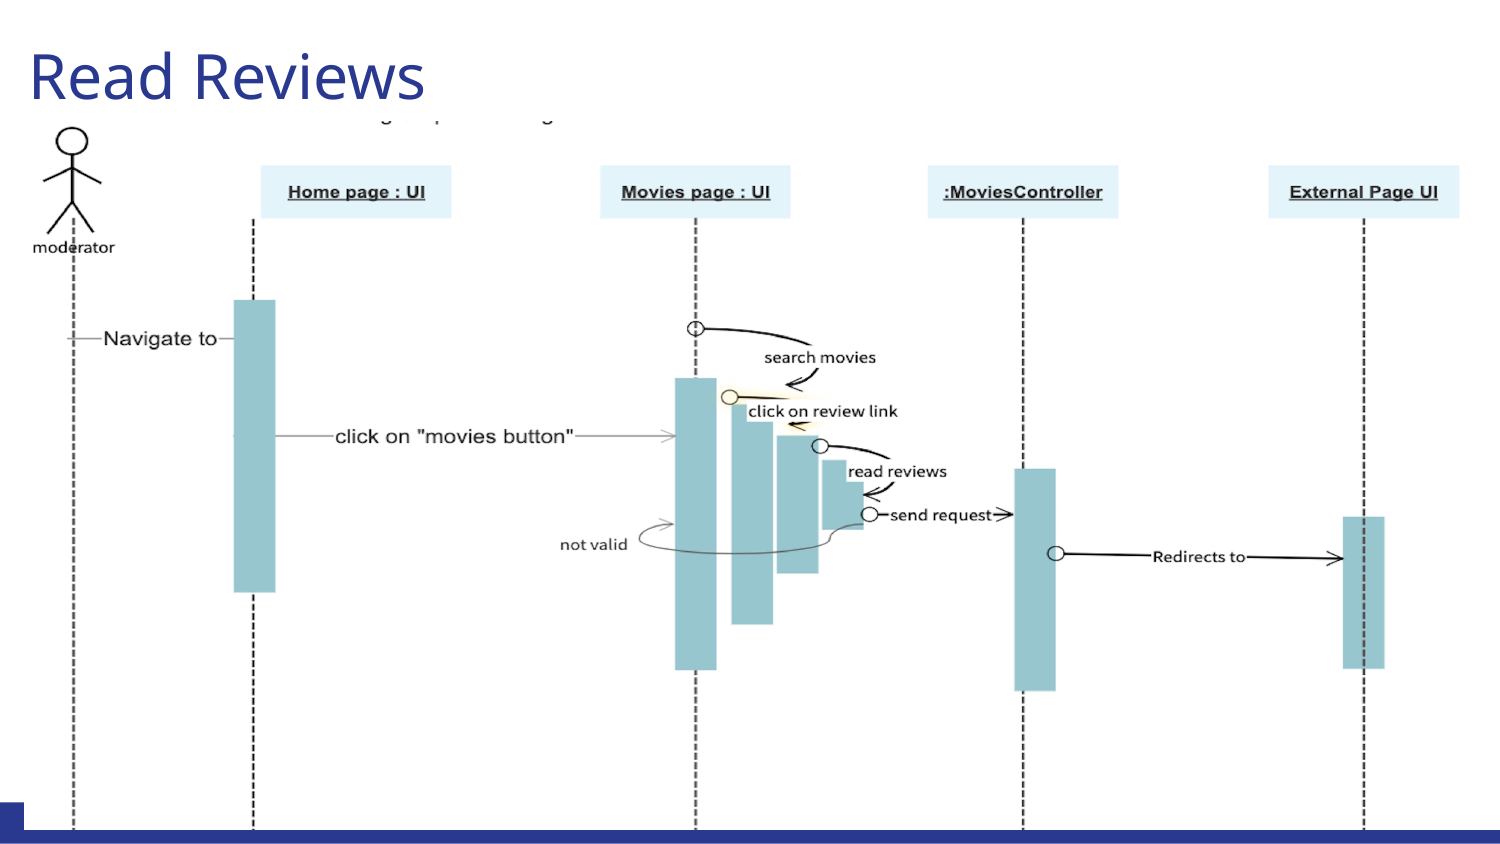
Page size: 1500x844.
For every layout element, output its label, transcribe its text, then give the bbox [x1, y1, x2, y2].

title Read Reviews [13, 21, 1412, 122]
picture [24, 121, 1500, 830]
